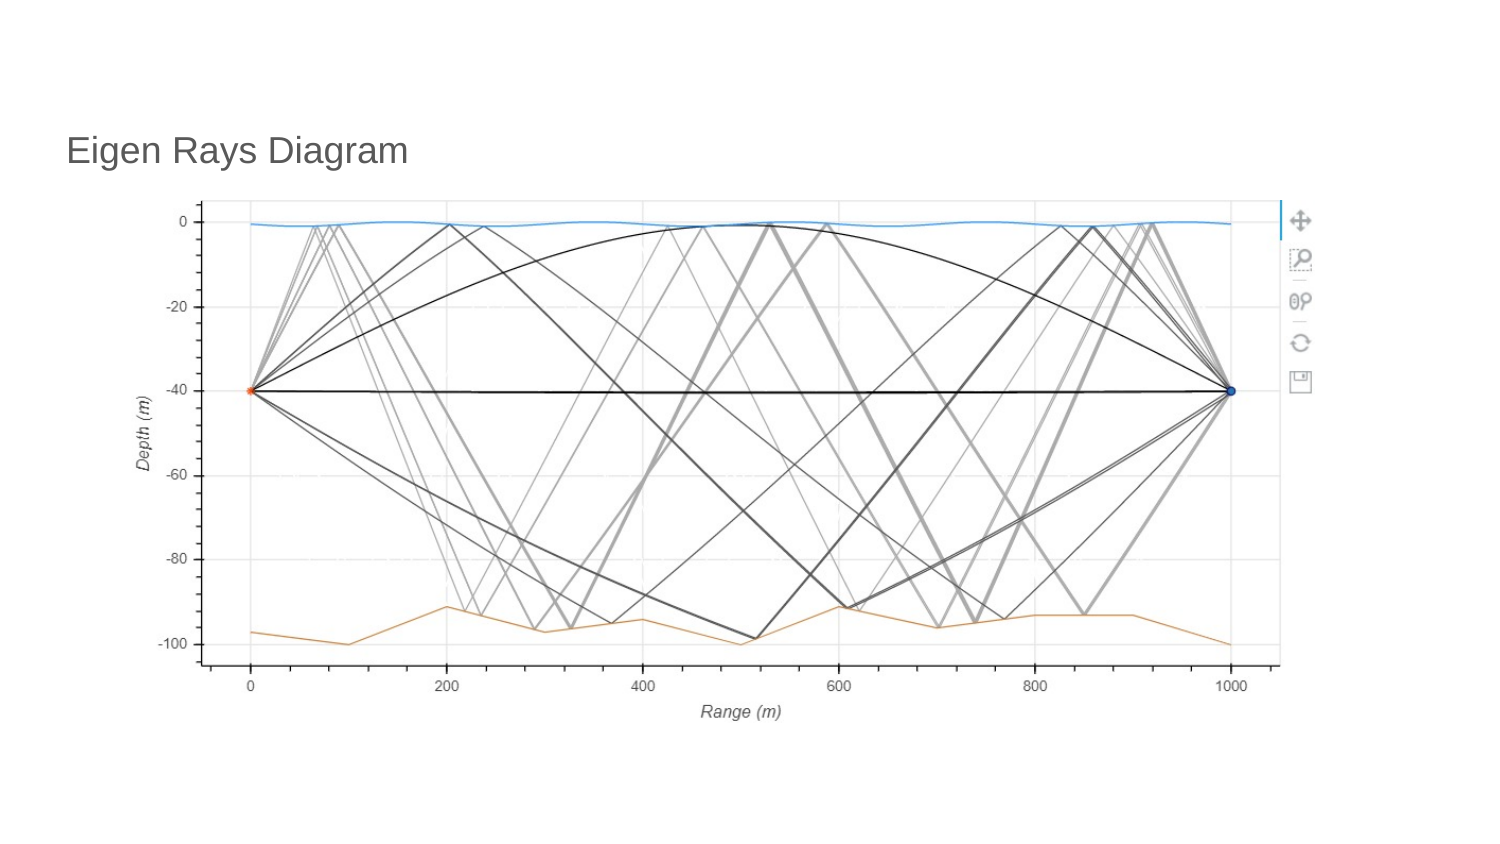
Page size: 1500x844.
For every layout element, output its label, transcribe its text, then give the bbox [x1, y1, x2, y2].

picture [131, 200, 1315, 723]
list Eigen Rays Diagram [51, 26, 1449, 750]
